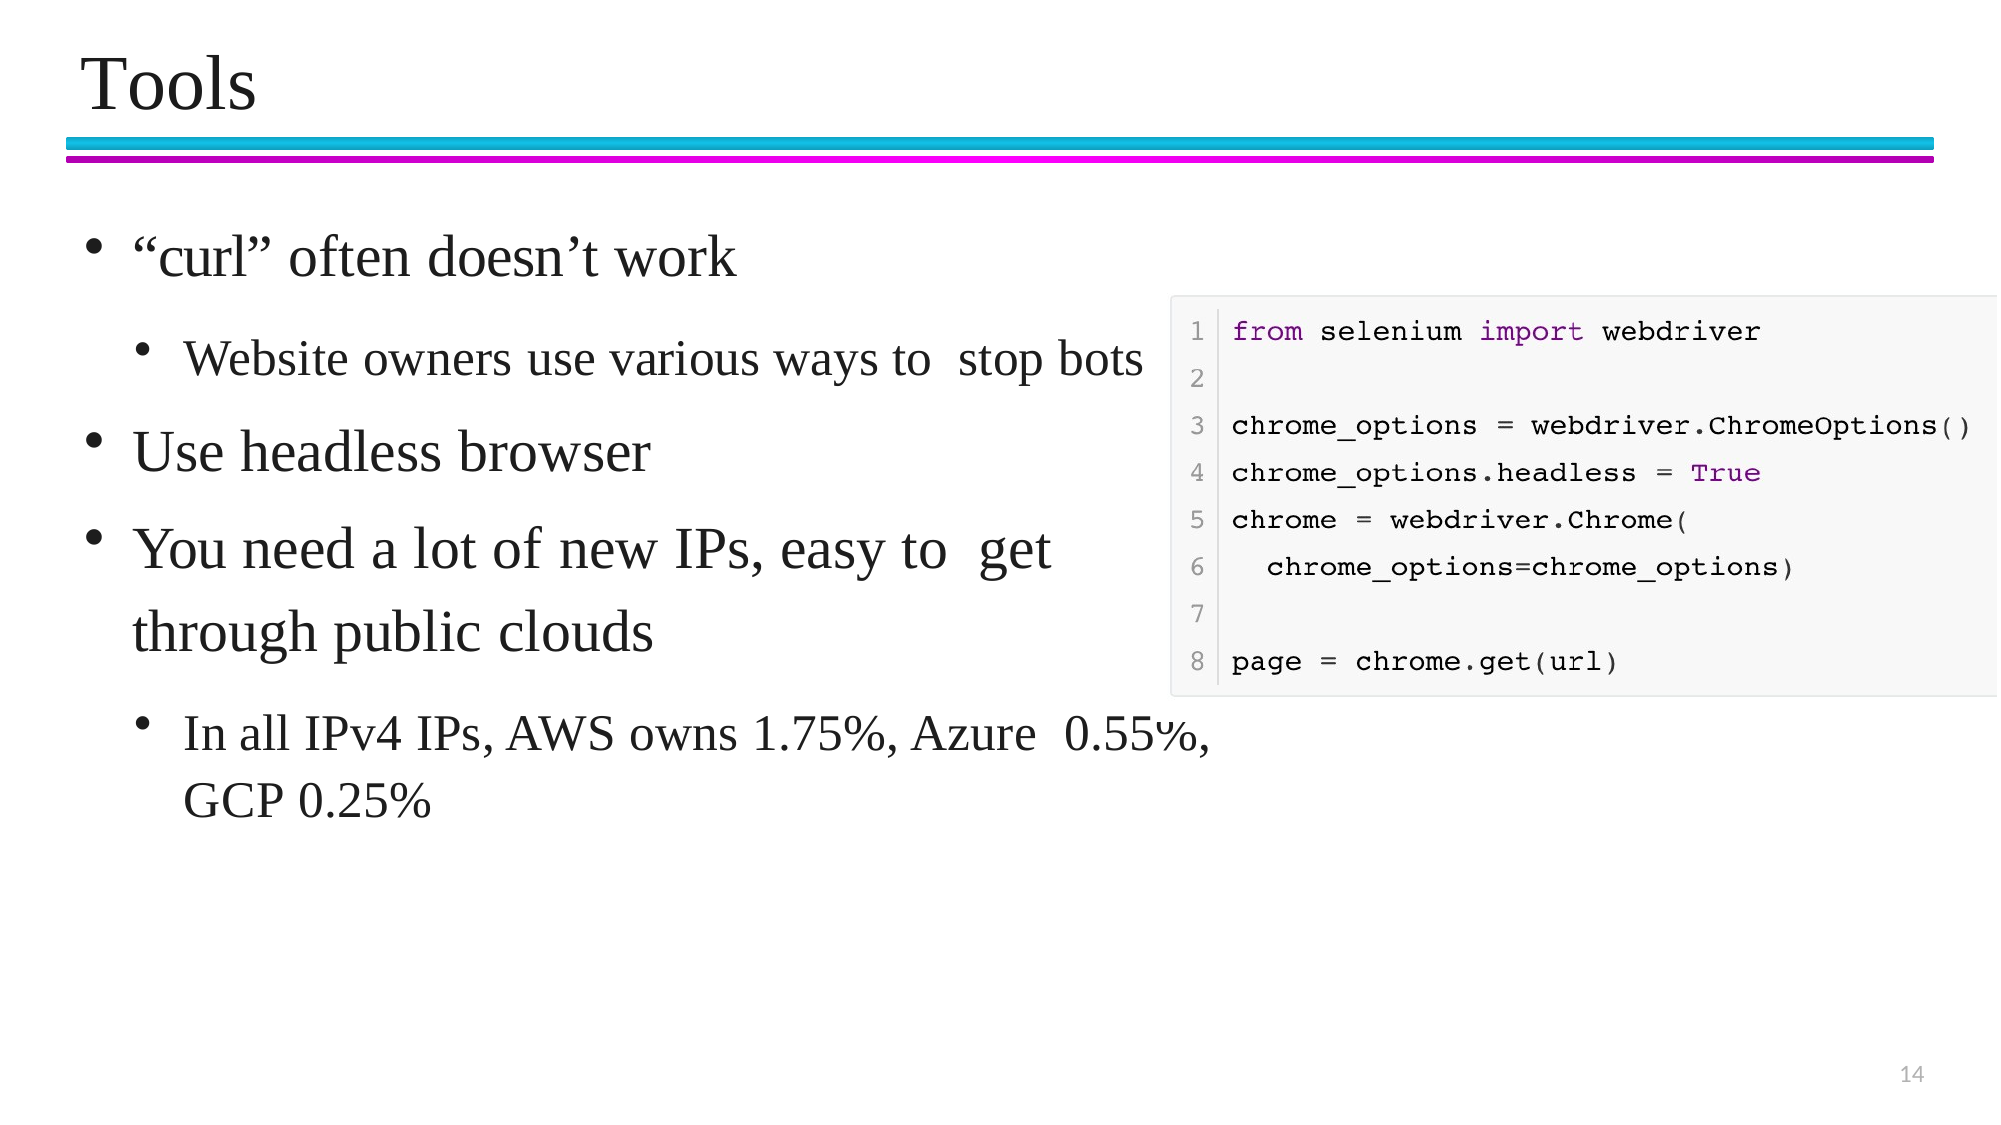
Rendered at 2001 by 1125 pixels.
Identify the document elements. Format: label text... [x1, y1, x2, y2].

title Tools [77, 0, 274, 172]
text_box “curl” often doesn’t work Website owners use various ways to stop bots Use headless browser You need a lot of new IPs, easy to get through public clouds In all IPv4 IPs, AWS owns 1.75%, Azure 0.55%, GCP 0.25% [81, 173, 1225, 828]
picture [1151, 269, 1997, 722]
slide_number 14 [1474, 1042, 1925, 1103]
